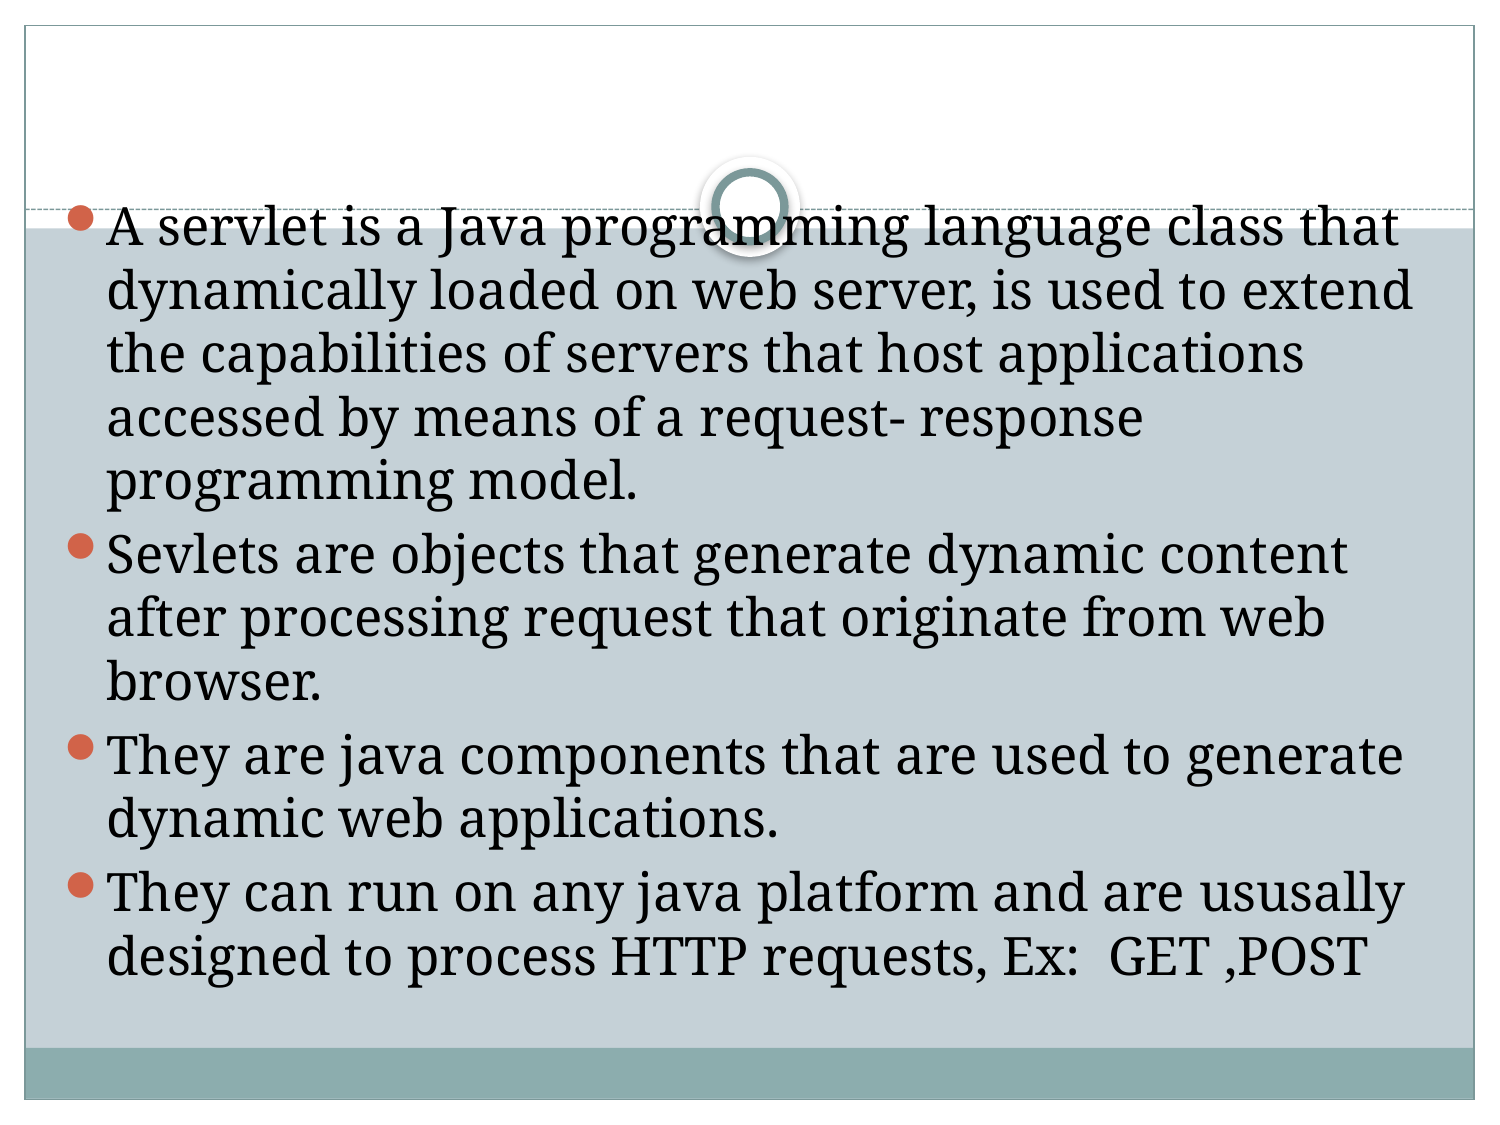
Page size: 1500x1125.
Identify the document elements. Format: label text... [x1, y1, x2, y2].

list A servlet is a Java programming language class that dynamically loaded on web server, is used to extend the capabilities of servers that host applications accessed by means of a request- response programming model. Sevlets are objects that generate dynamic content after processing request that originate from web browser. They are java components that are used to generate dynamic web applications. They can run on any java platform and are ususally designed to process HTTP requests, Ex: GET ,POST [49, 37, 1445, 1001]
